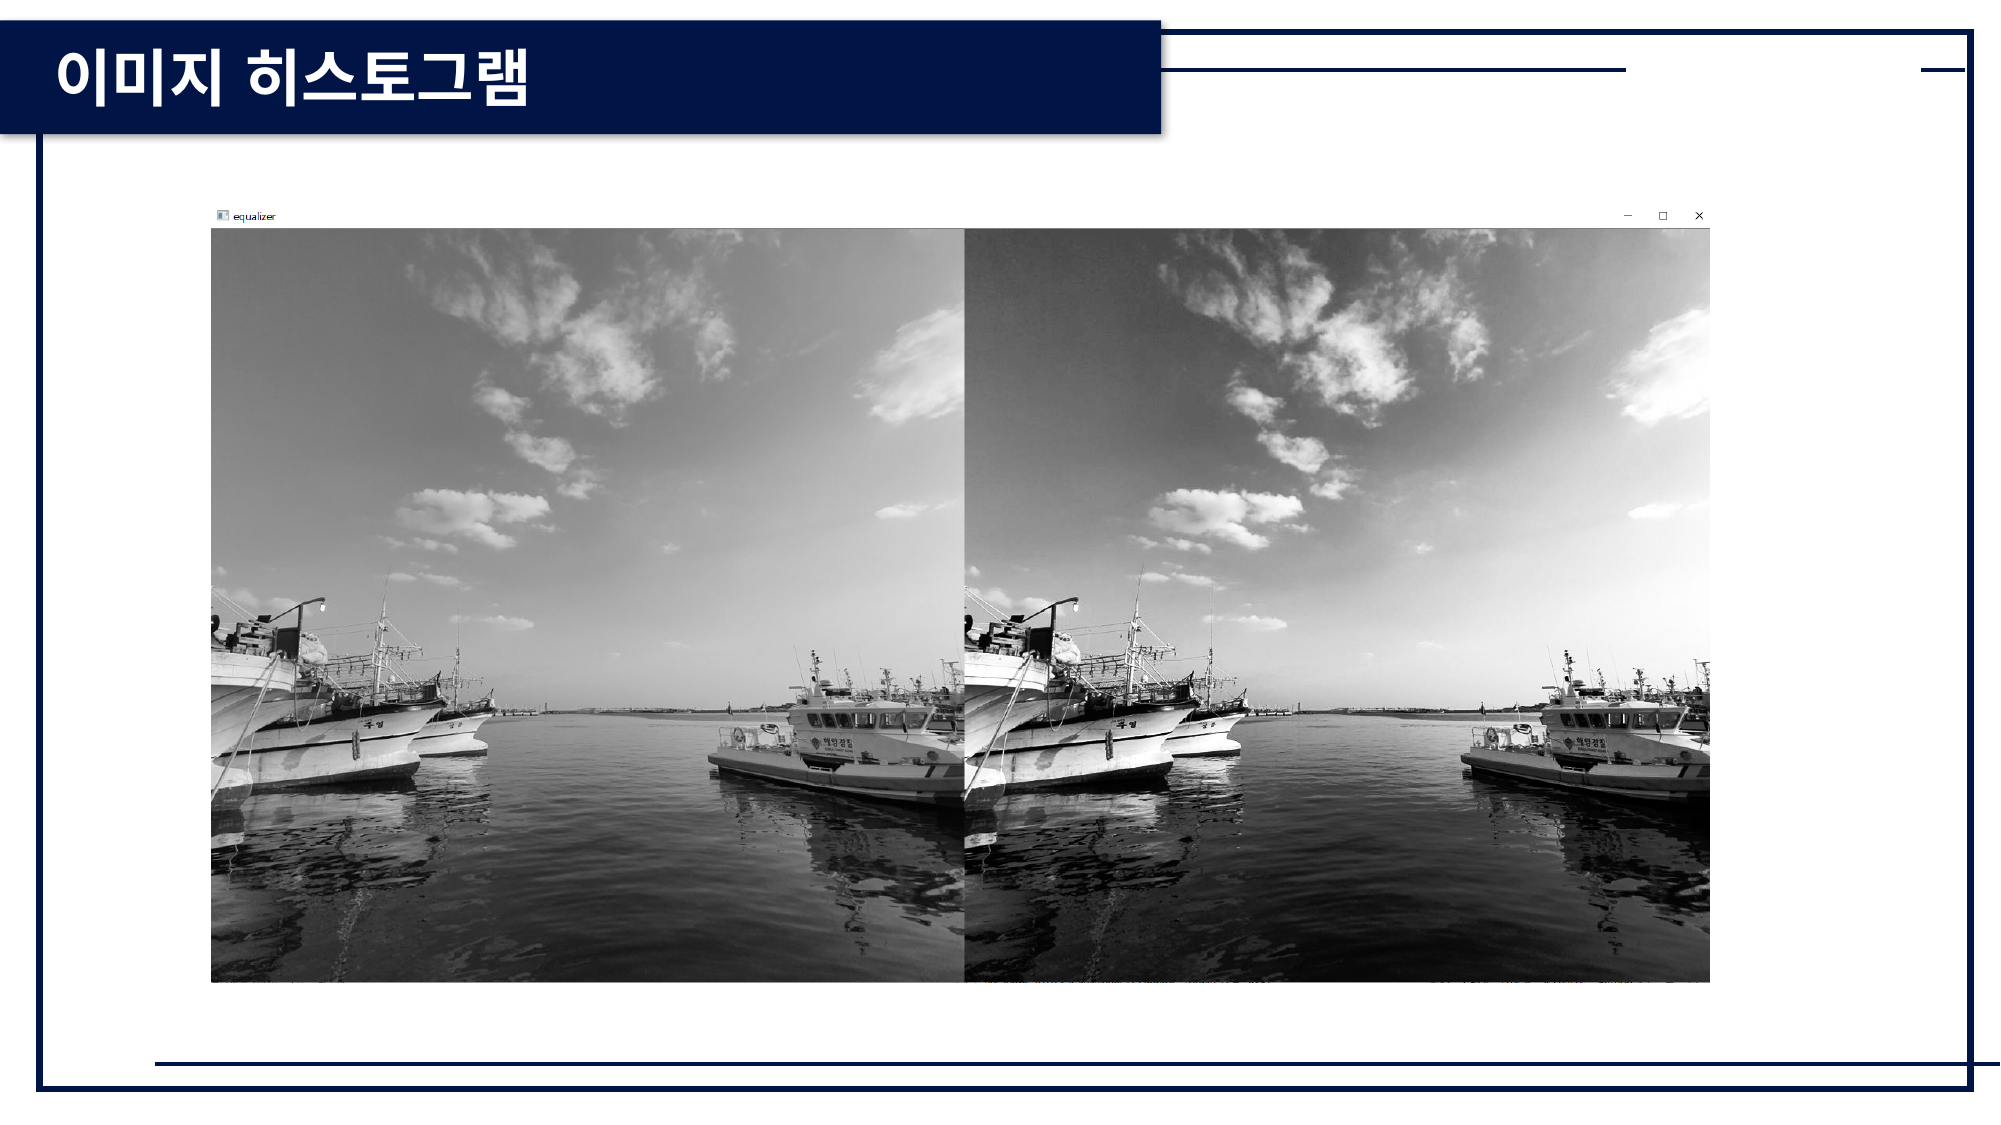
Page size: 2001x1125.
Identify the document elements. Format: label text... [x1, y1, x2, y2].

text_box [0, 71, 1162, 135]
text_box 이미지 히스토그램 [39, 71, 1067, 122]
text_box [39, 31, 1972, 1090]
text_box 이미지 히스토그램 [39, 31, 1067, 70]
picture [211, 205, 1710, 983]
text_box [0, 19, 1162, 70]
